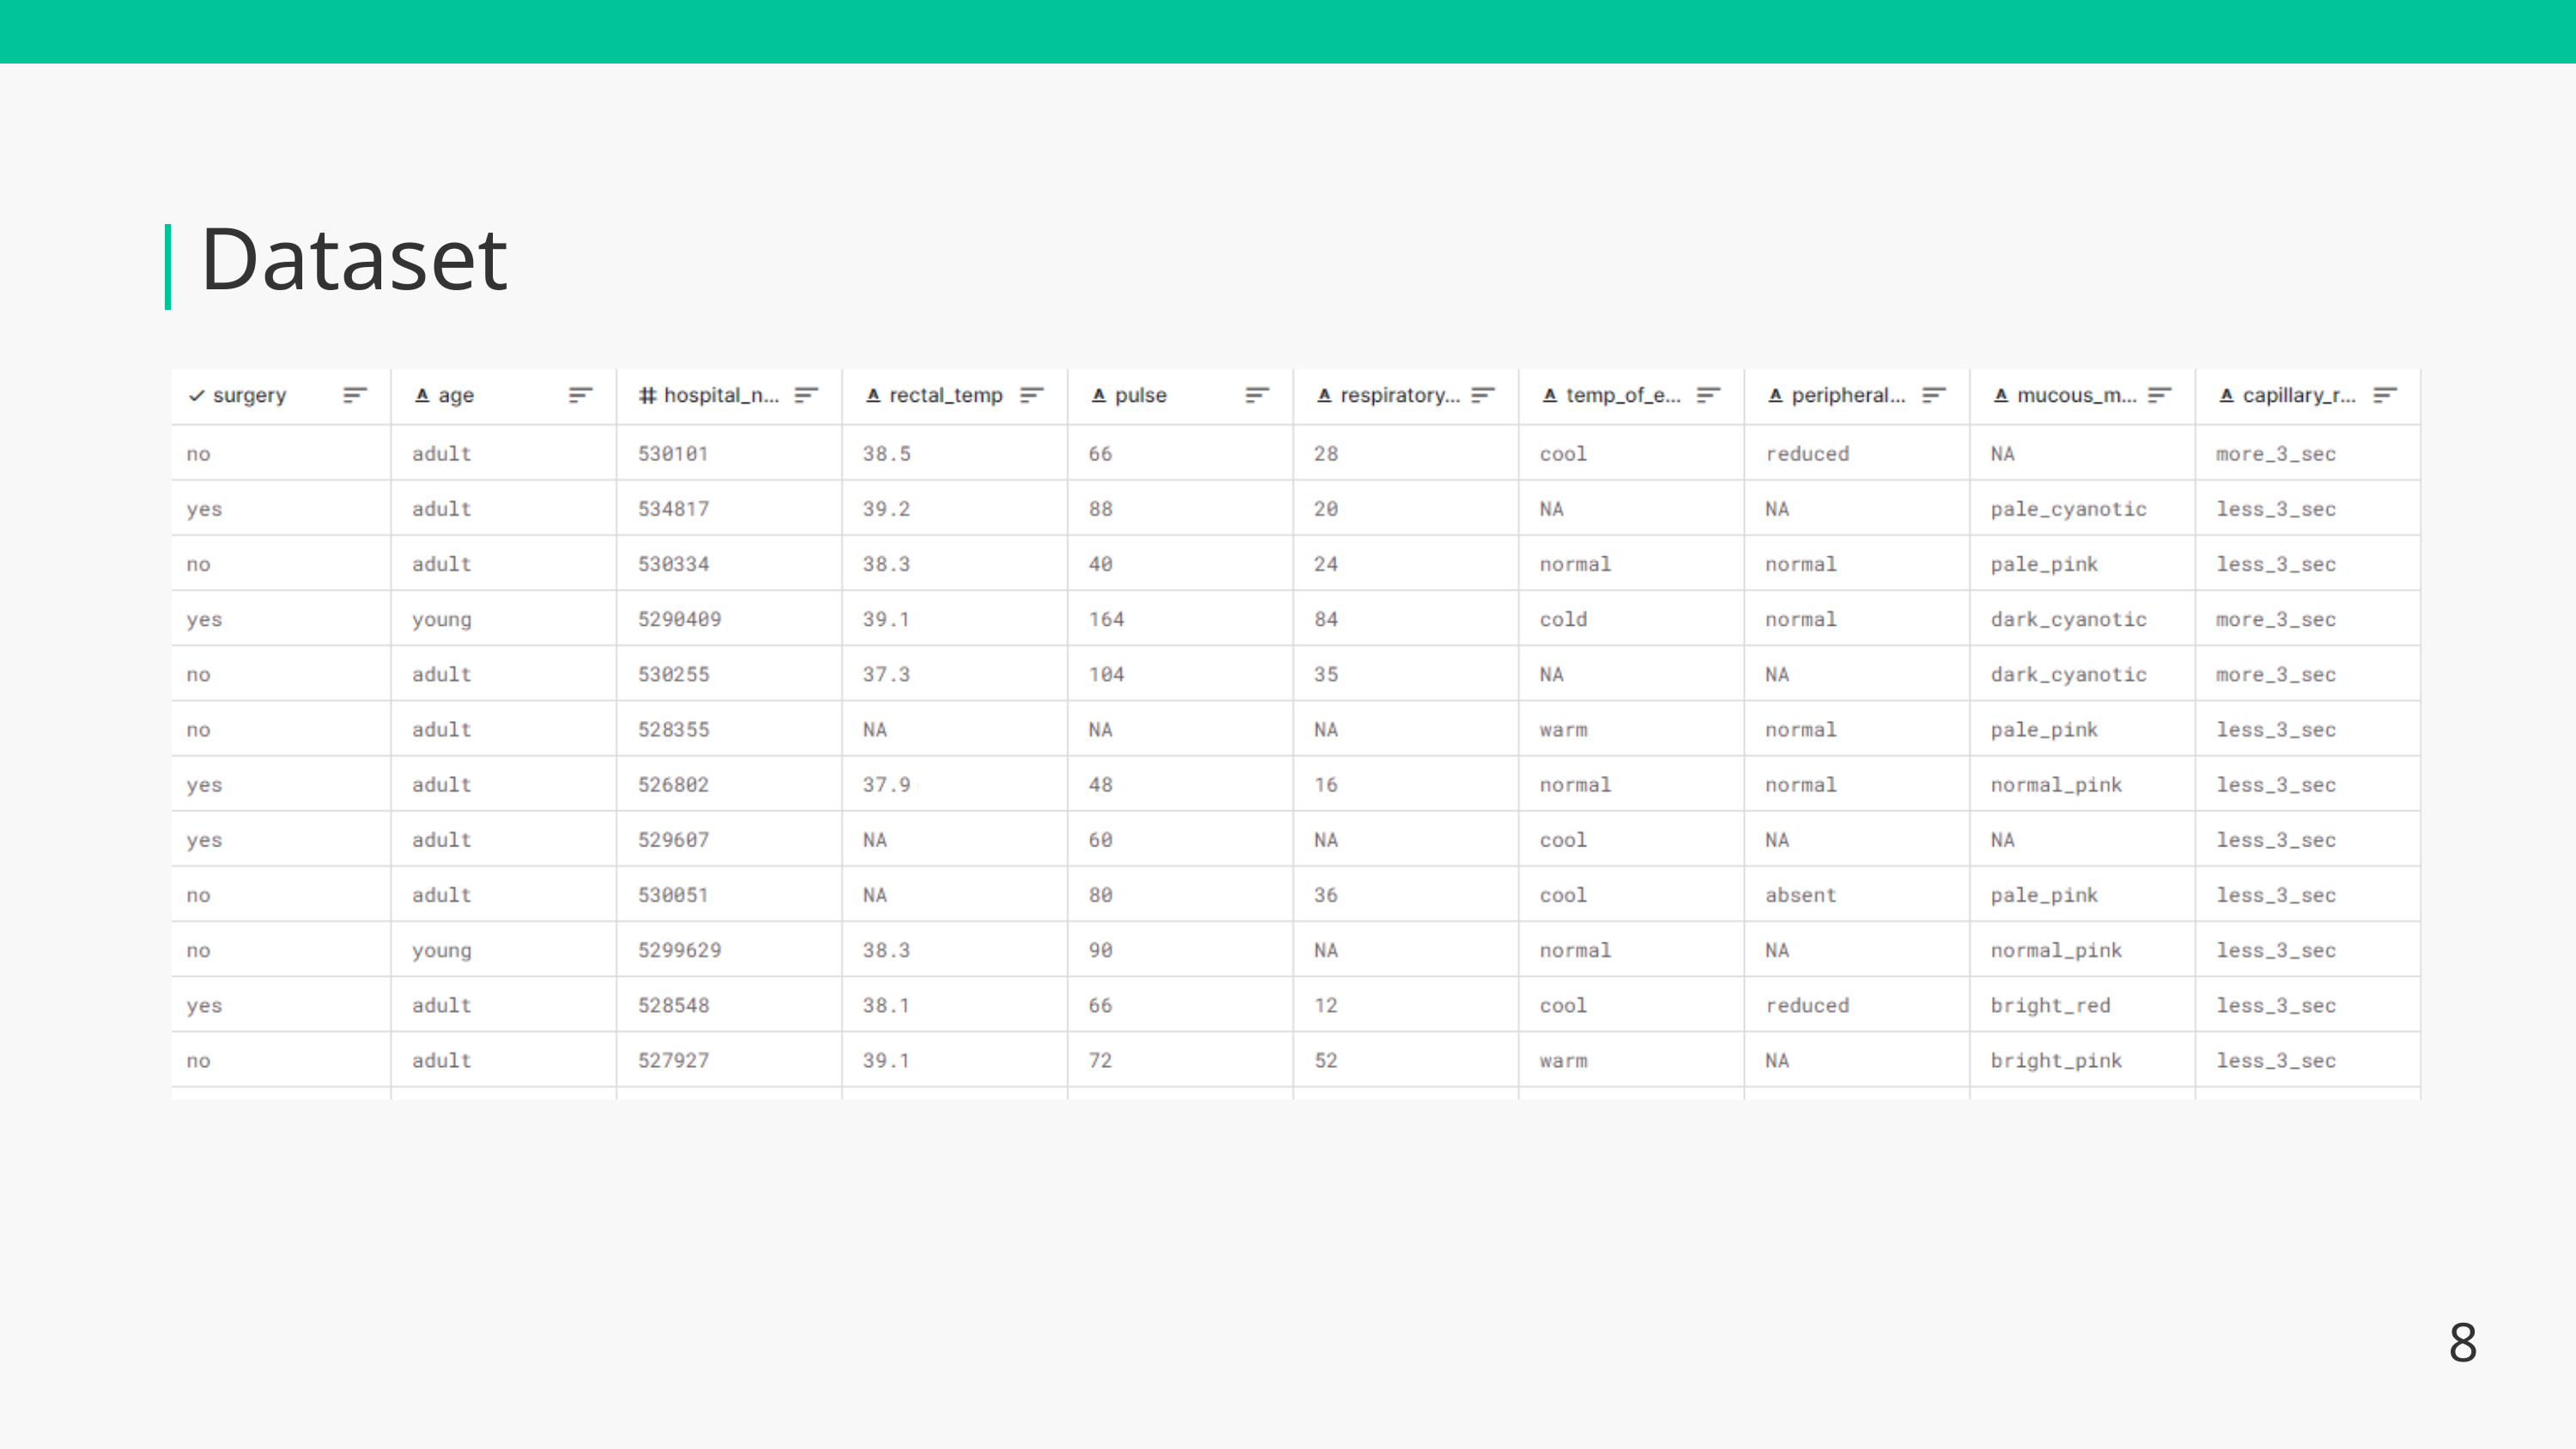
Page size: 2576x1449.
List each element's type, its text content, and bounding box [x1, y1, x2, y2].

text_box [172, 369, 2422, 1100]
text_box | [144, 169, 199, 307]
text_box 8 [2383, 1286, 2480, 1373]
text_box Dataset [199, 169, 908, 307]
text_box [0, 0, 2576, 64]
